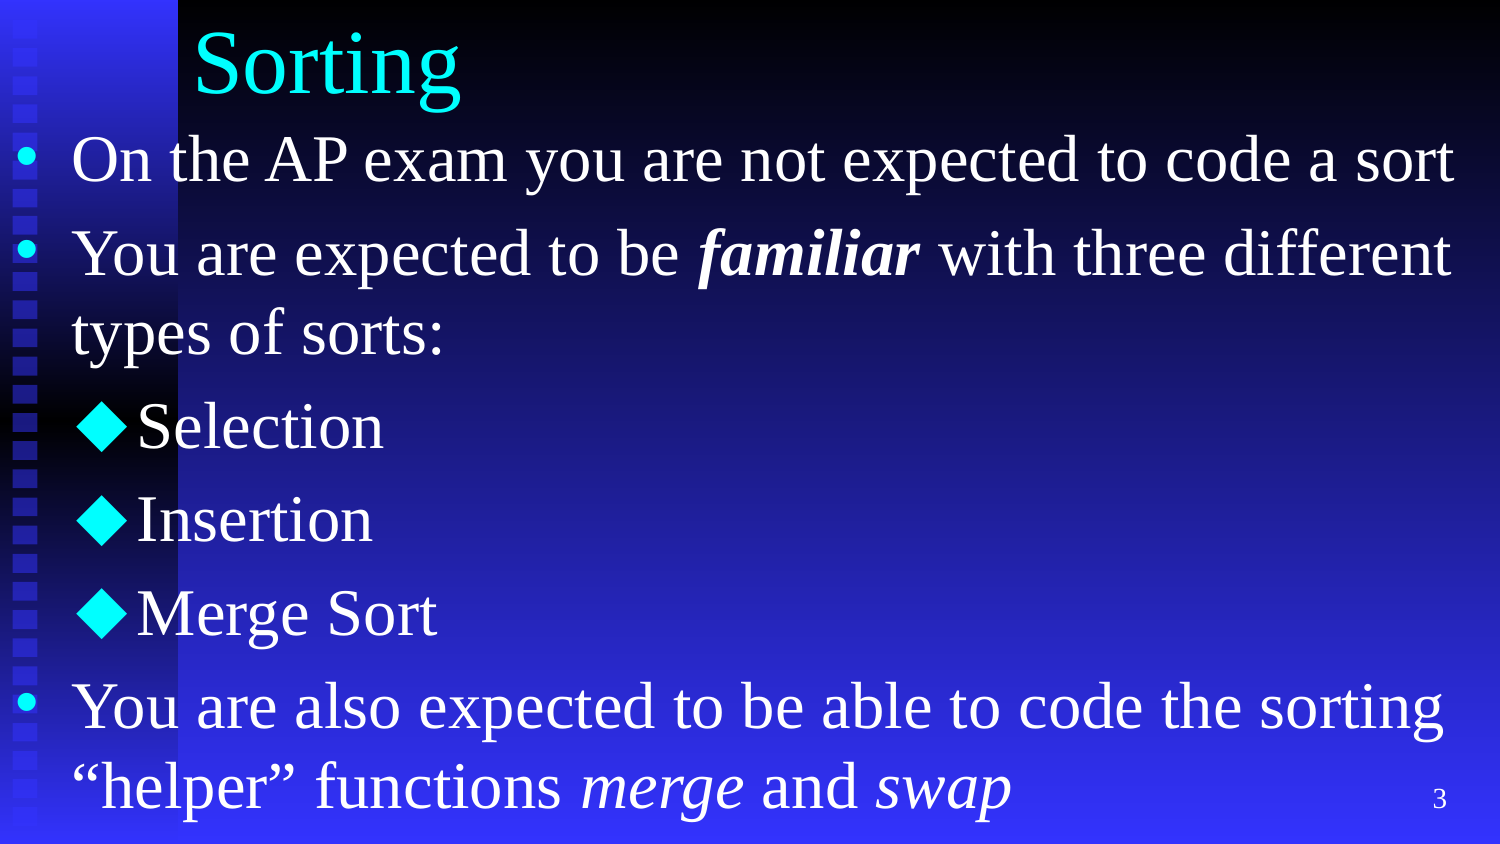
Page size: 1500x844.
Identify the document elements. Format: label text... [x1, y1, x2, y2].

title Sorting [176, 0, 1452, 107]
text_box ‹#› [1149, 768, 1463, 826]
list On the AP exam you are not expected to code a sort You are expected to be familiar with three different types of sorts: Selection Insertion Merge Sort You are also expected to be able to code the sorting “helper” functions merge and swap [0, 107, 1500, 614]
